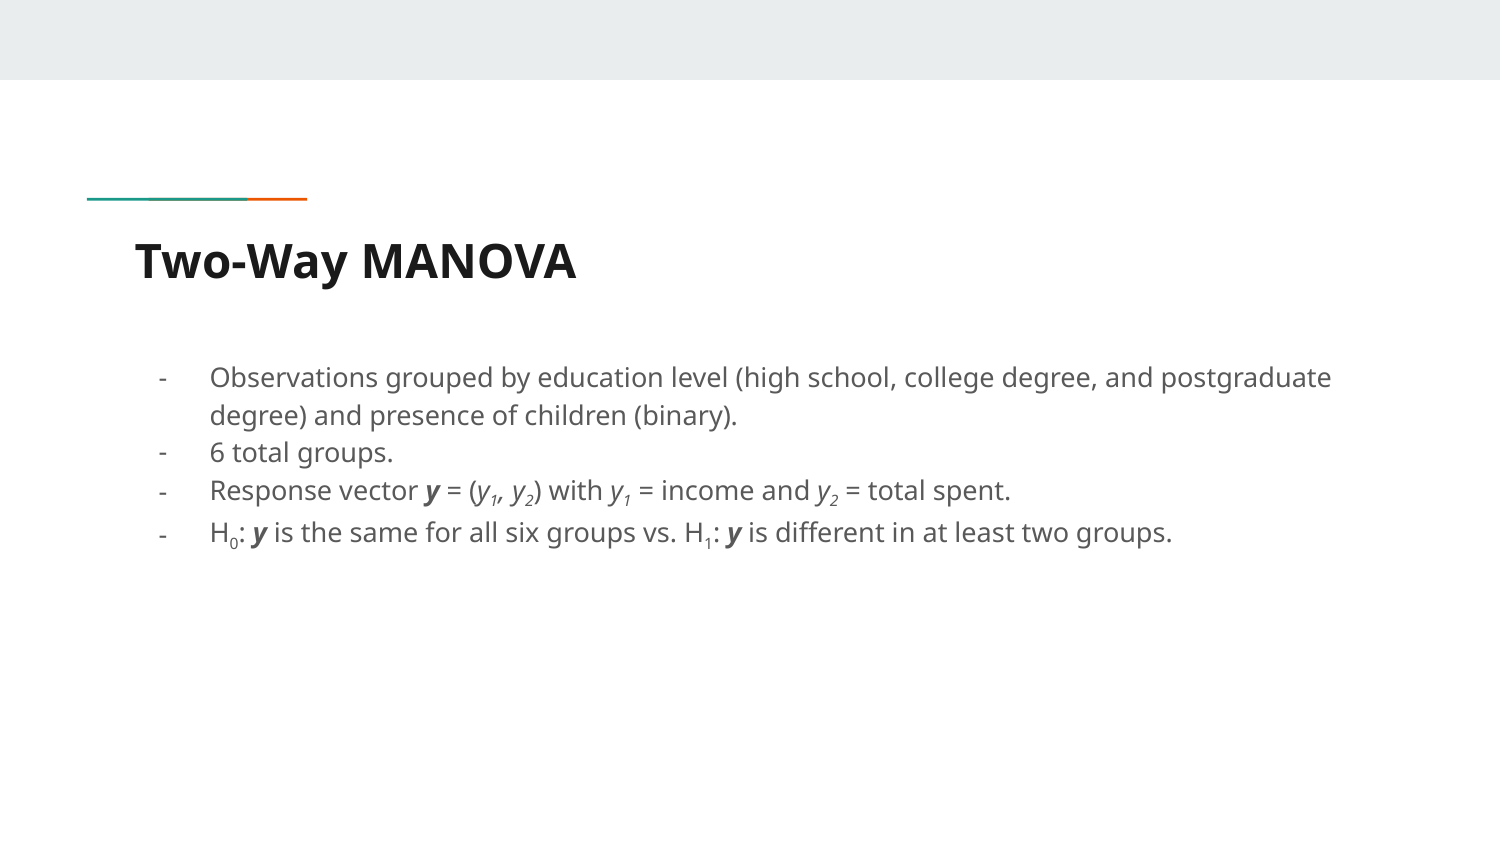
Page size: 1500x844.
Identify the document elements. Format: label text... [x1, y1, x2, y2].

list Observations grouped by education level (high school, college degree, and postgraduate degree) and presence of children (binary). 6 total groups. Response vector y = (y1, y2) with y1 = income and y2 = total spent. H0: y is the same for all six groups vs. H1: y is different in at least two groups. [119, 341, 1376, 712]
title Two-Way MANOVA [119, 216, 1381, 305]
